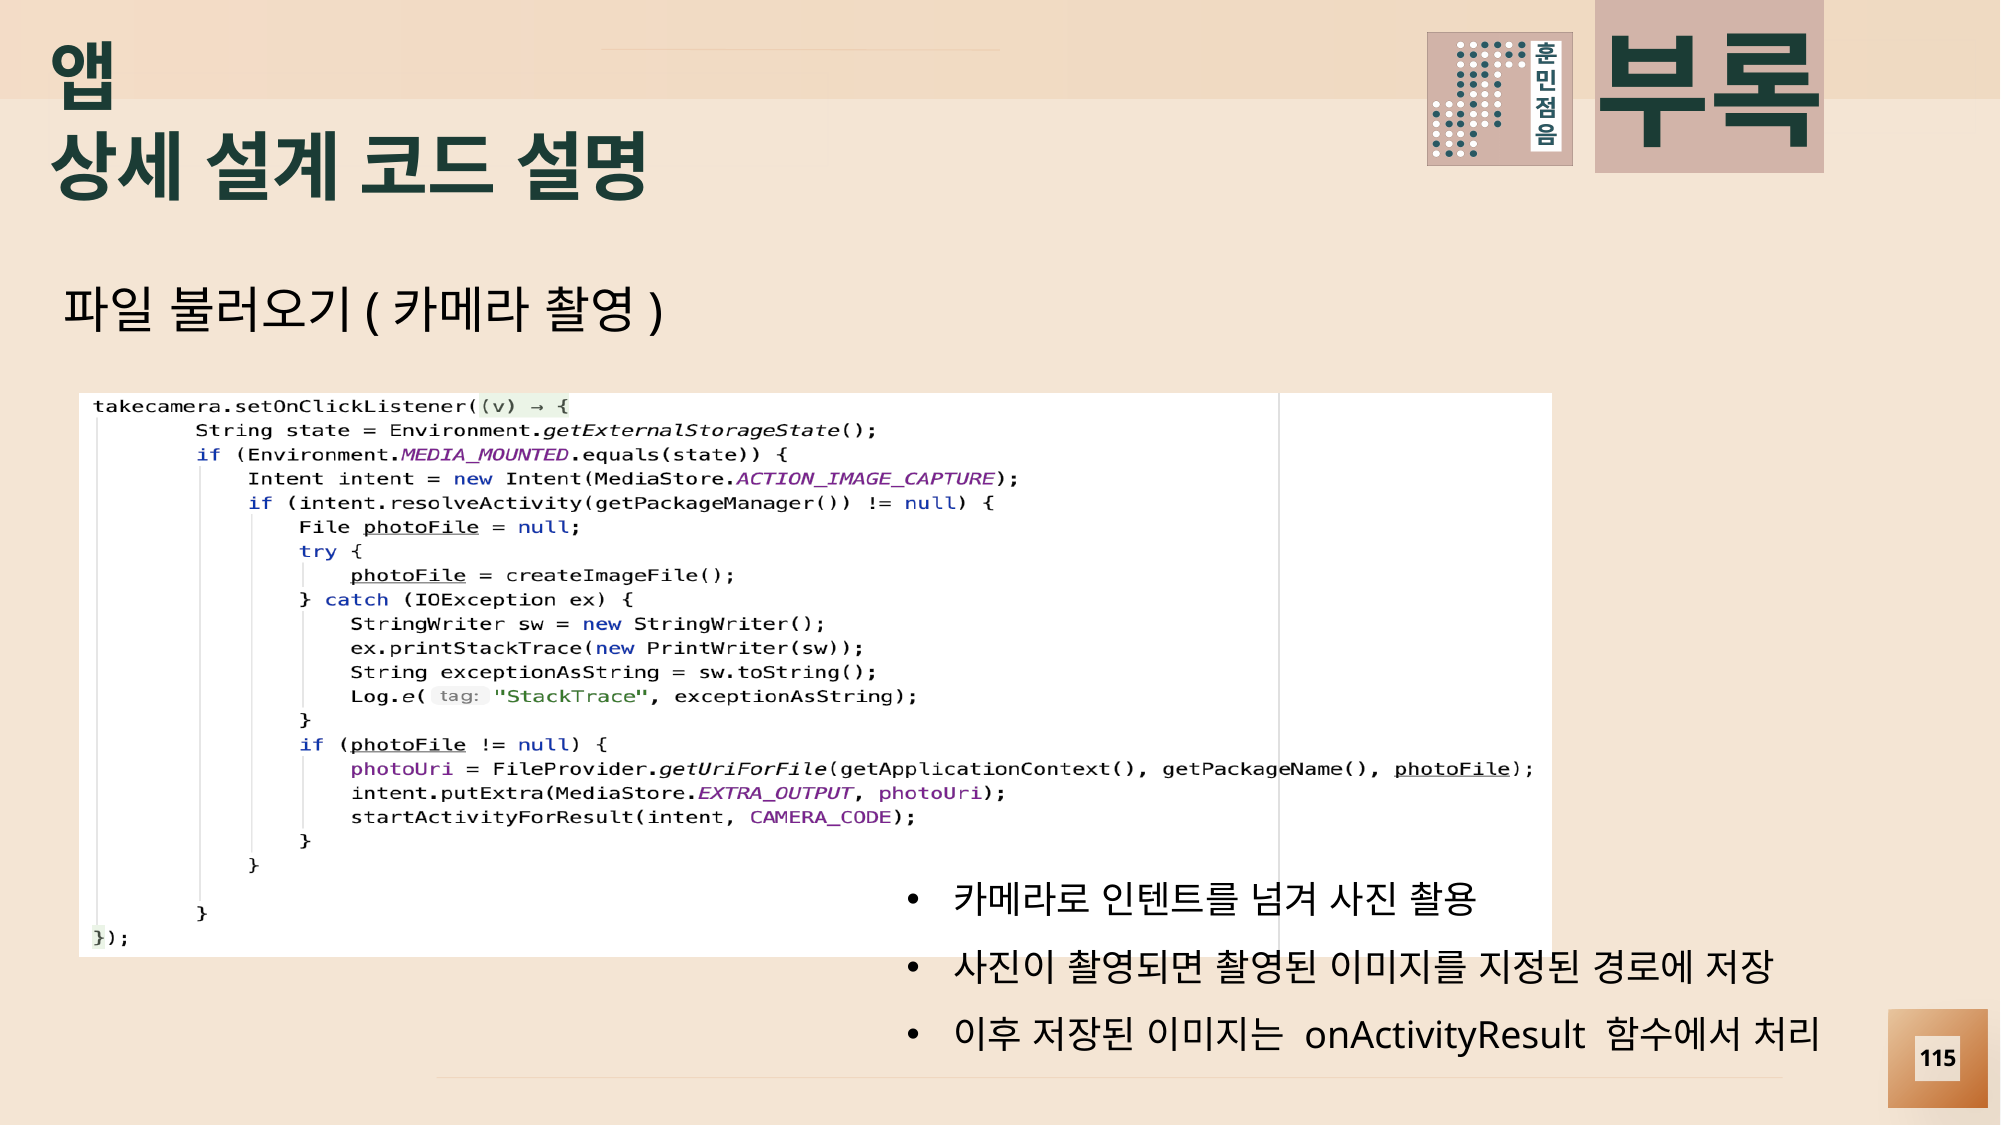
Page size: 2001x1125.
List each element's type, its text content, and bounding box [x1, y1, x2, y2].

text_box 부록 [1595, 39, 1976, 134]
picture [1427, 32, 1573, 166]
text_box 카메라로 인텐트를 넘겨 사진 촬용 사진이 촬영되면 촬영된 이미지를 지정된 경로에 저장 이후 저장된 이미지는 onActivityResult 함수에서 처리 [891, 846, 1867, 1064]
slide_number 115 [1890, 1042, 1986, 1077]
picture [78, 393, 1552, 957]
text_box 파일 불러오기(카메라 촬영) [49, 271, 938, 346]
title 앱 상세 설계 코드 설명 [49, 72, 829, 167]
